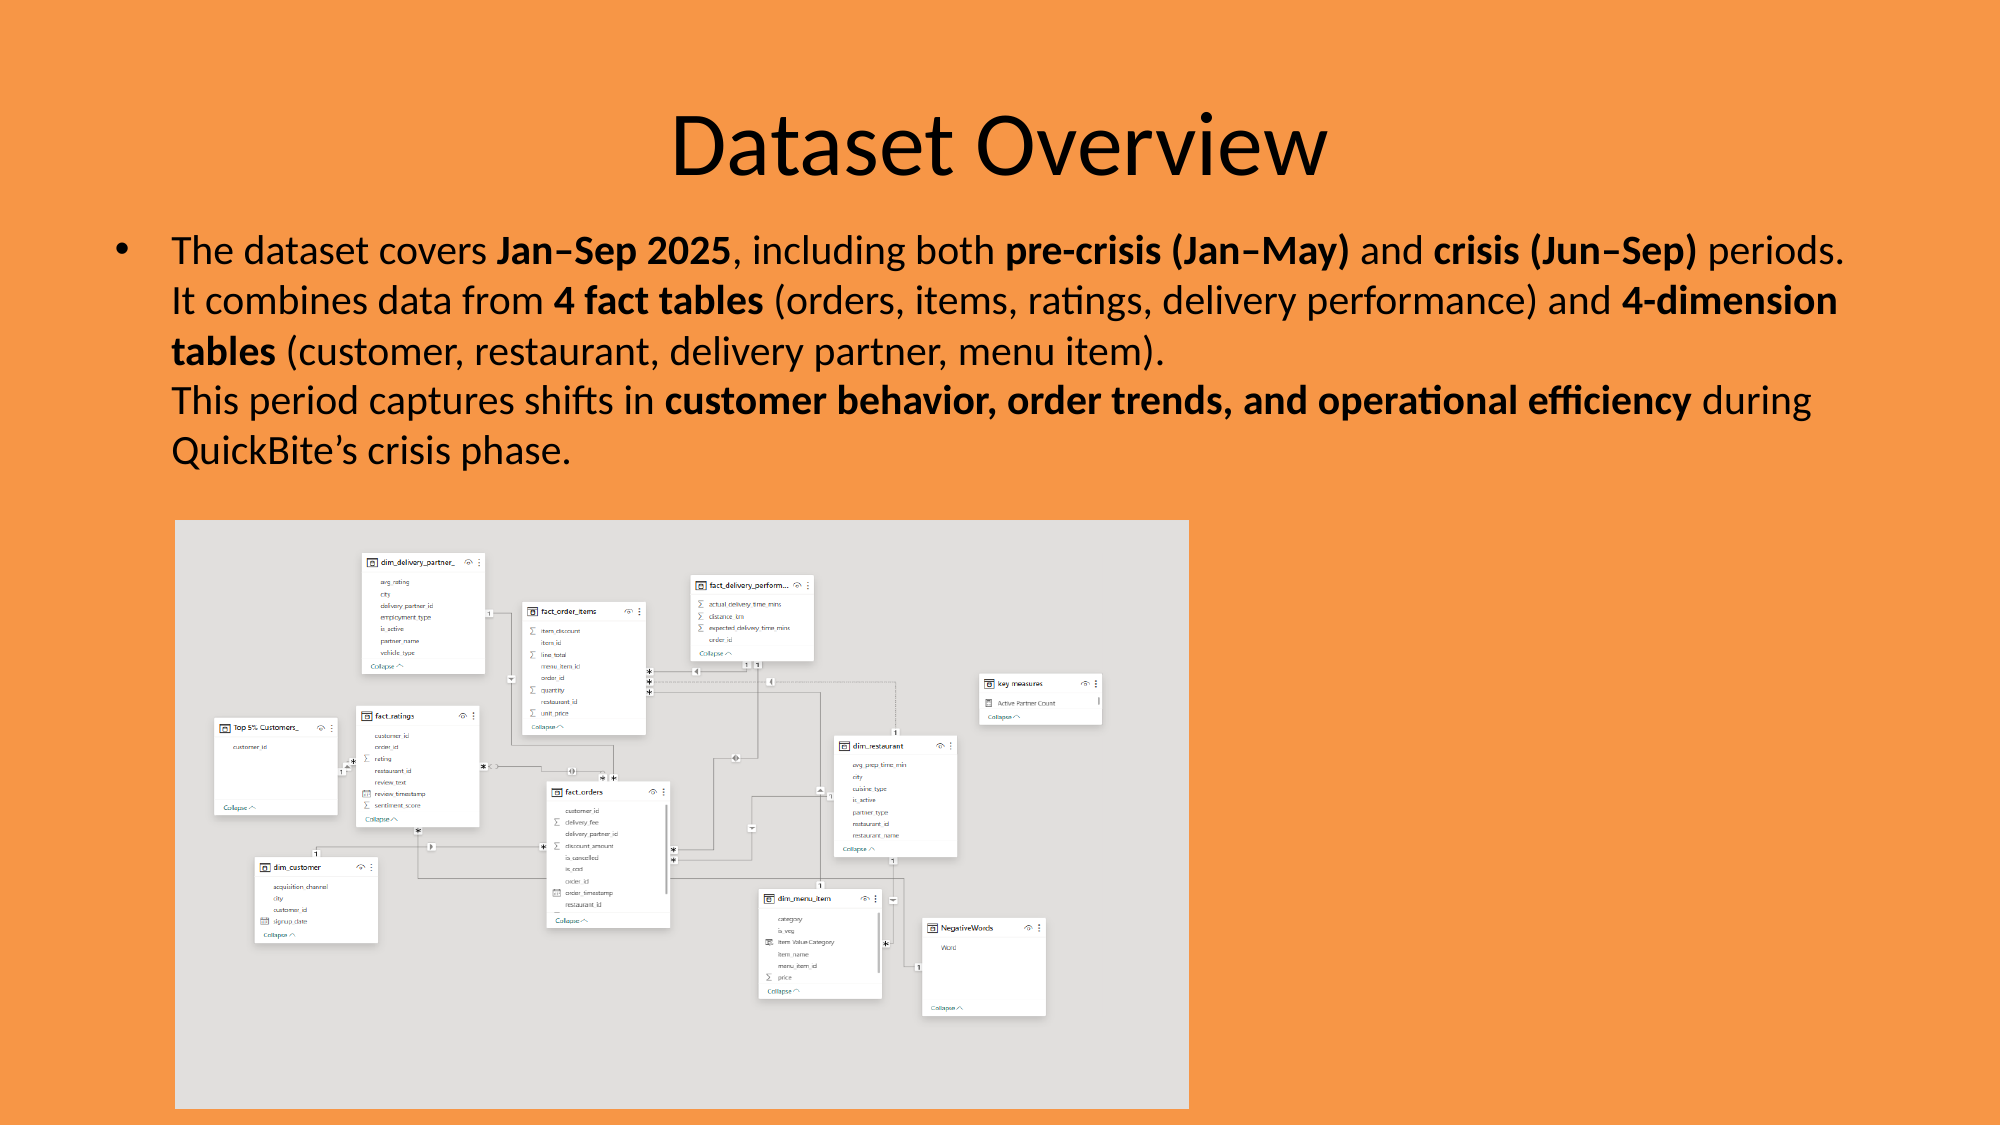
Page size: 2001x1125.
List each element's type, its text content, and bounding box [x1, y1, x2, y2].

picture [175, 520, 1189, 1109]
title Dataset Overview [99, 45, 1900, 215]
list The dataset covers Jan–Sep 2025, including both pre-crisis (Jan–May) and crisis (Jun–Sep) periods. It combines data from 4 fact tables (orders, items, ratings, delivery performance) and 4-dimension tables (customer, restaurant, delivery partner, menu item). This period captures shifts in customer behavior, order trends, and operational efficiency during QuickBite’s crisis phase. [99, 215, 1900, 959]
